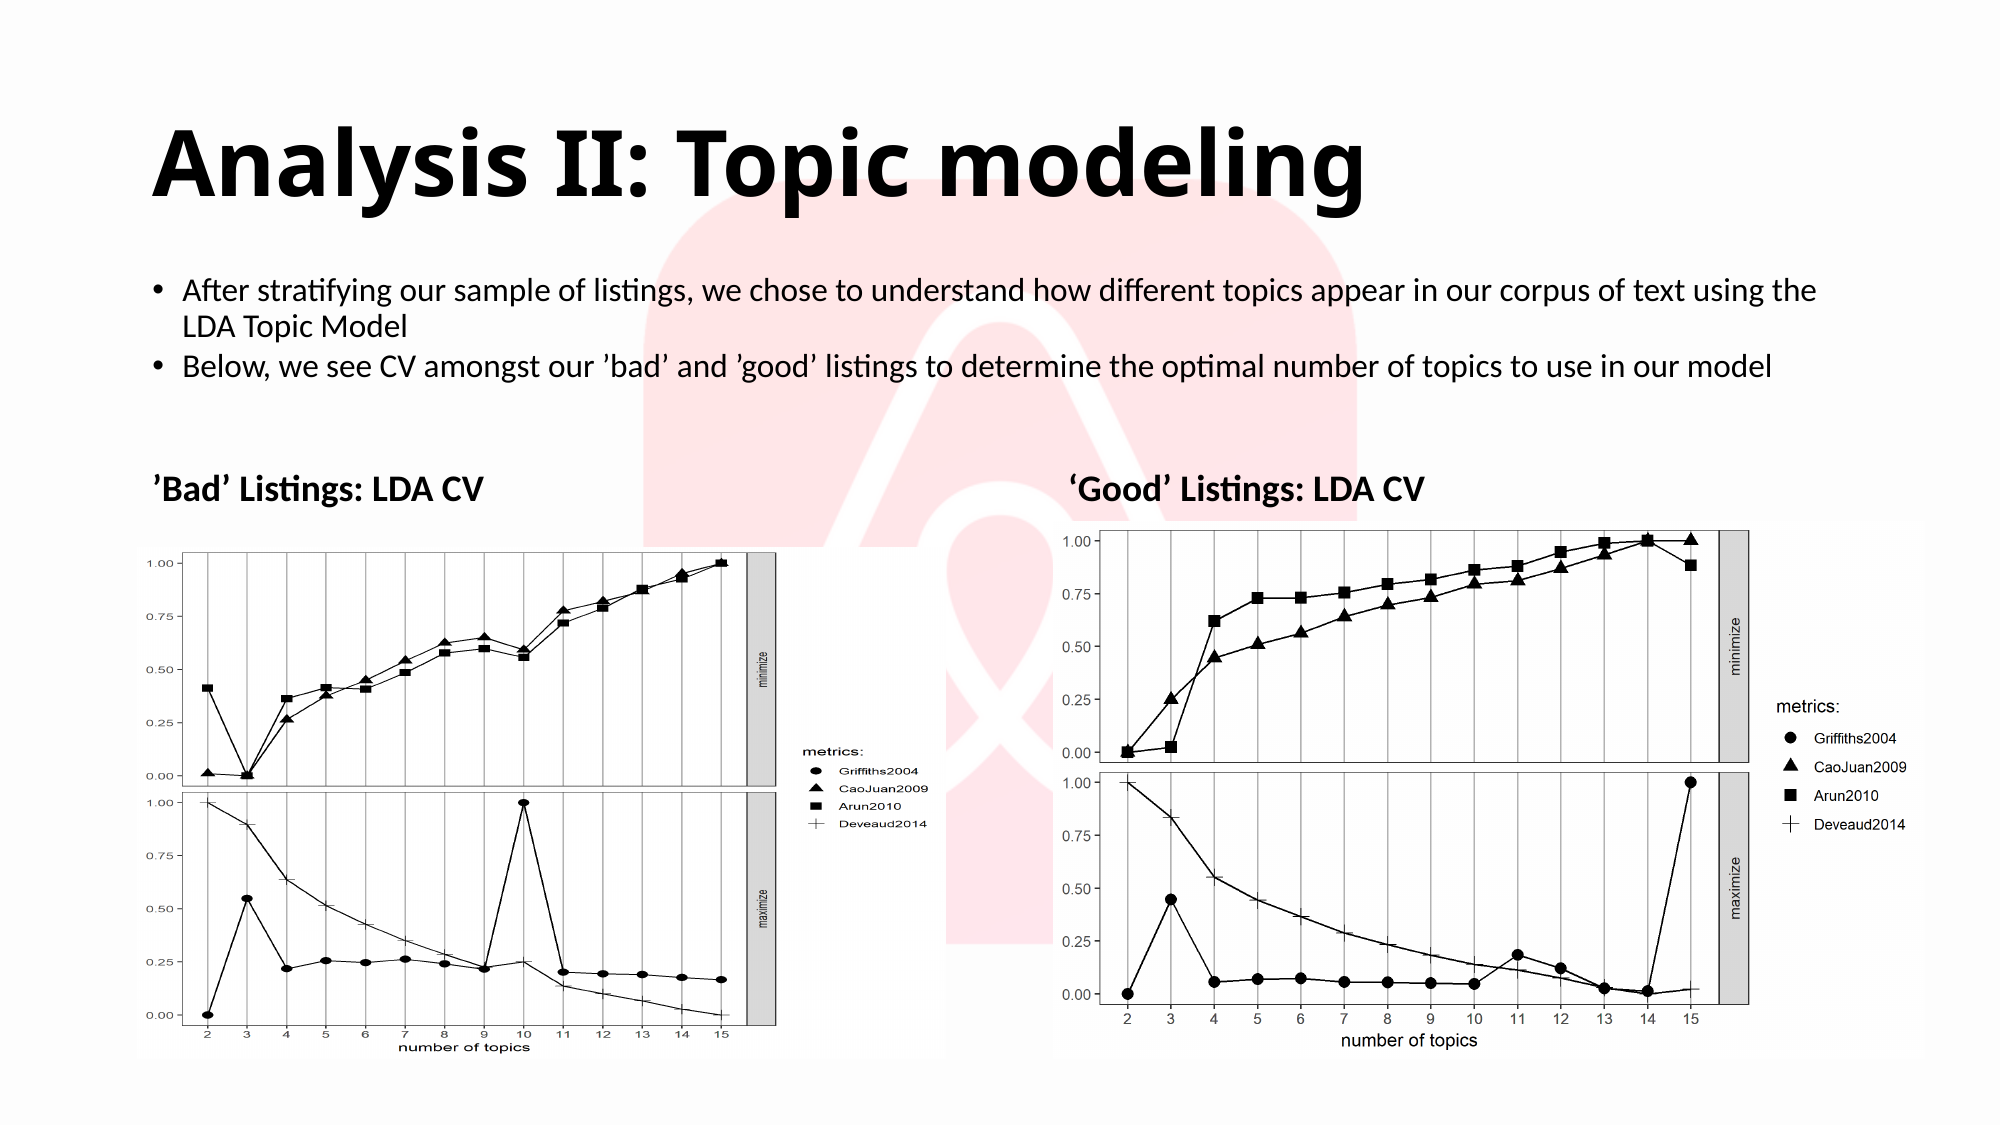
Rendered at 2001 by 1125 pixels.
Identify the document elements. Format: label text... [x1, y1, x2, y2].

picture [1053, 521, 1925, 1059]
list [137, 547, 946, 1059]
list After stratifying our sample of listings, we chose to understand how different topics appear in our corpus of text using the LDA Topic Model Below, we see CV amongst our ’bad’ and ’good’ listings to determine the optimal number of topics to use in our model [137, 265, 1863, 426]
text_box ‘Good’ Listings: LDA CV [1053, 456, 1678, 517]
text_box ’Bad’ Listings: LDA CV [137, 456, 762, 517]
title Analysis II: Topic modeling [137, 59, 1863, 265]
